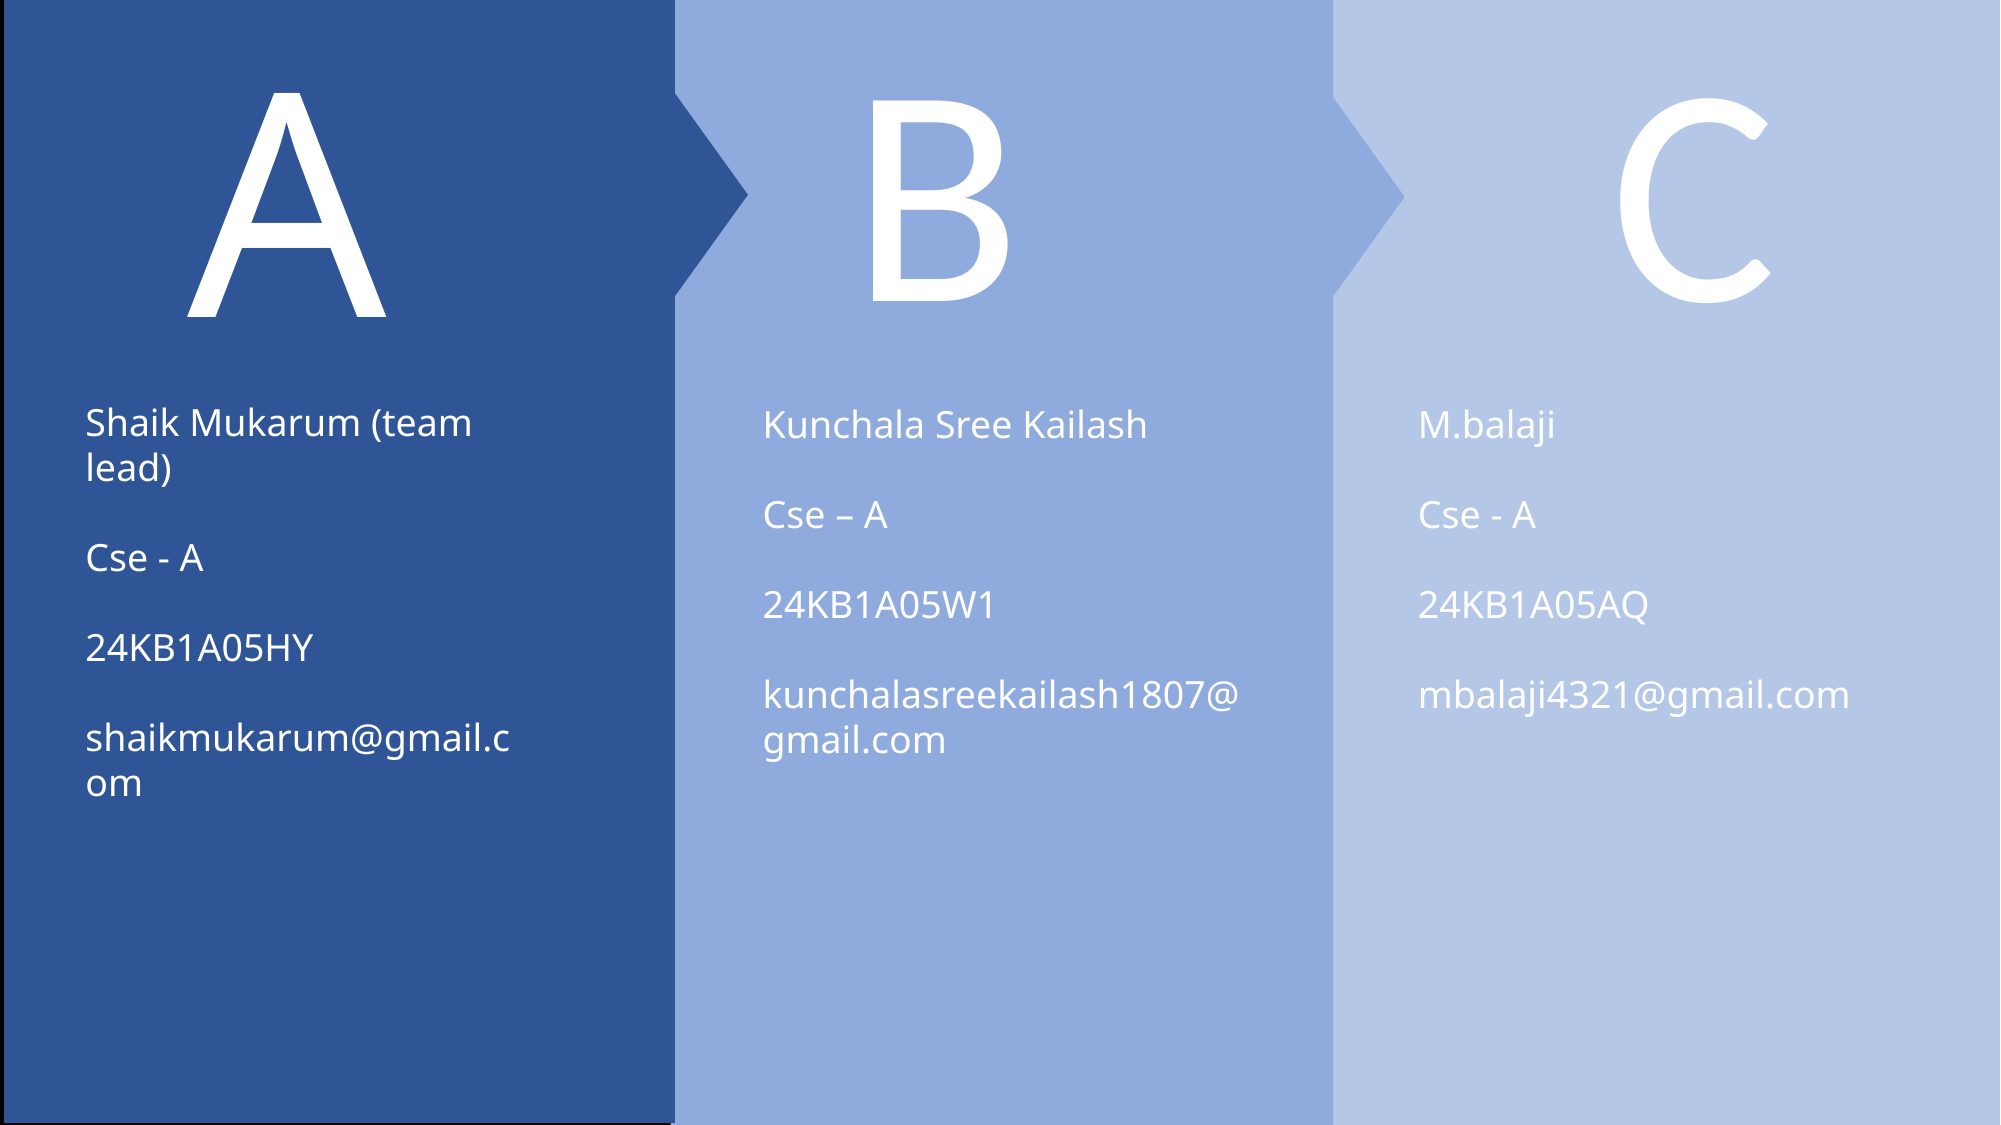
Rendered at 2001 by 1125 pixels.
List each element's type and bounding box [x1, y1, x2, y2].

text_box [4, 0, 748, 1123]
text_box [1405, 0, 2000, 1125]
text_box [670, 0, 1405, 1125]
